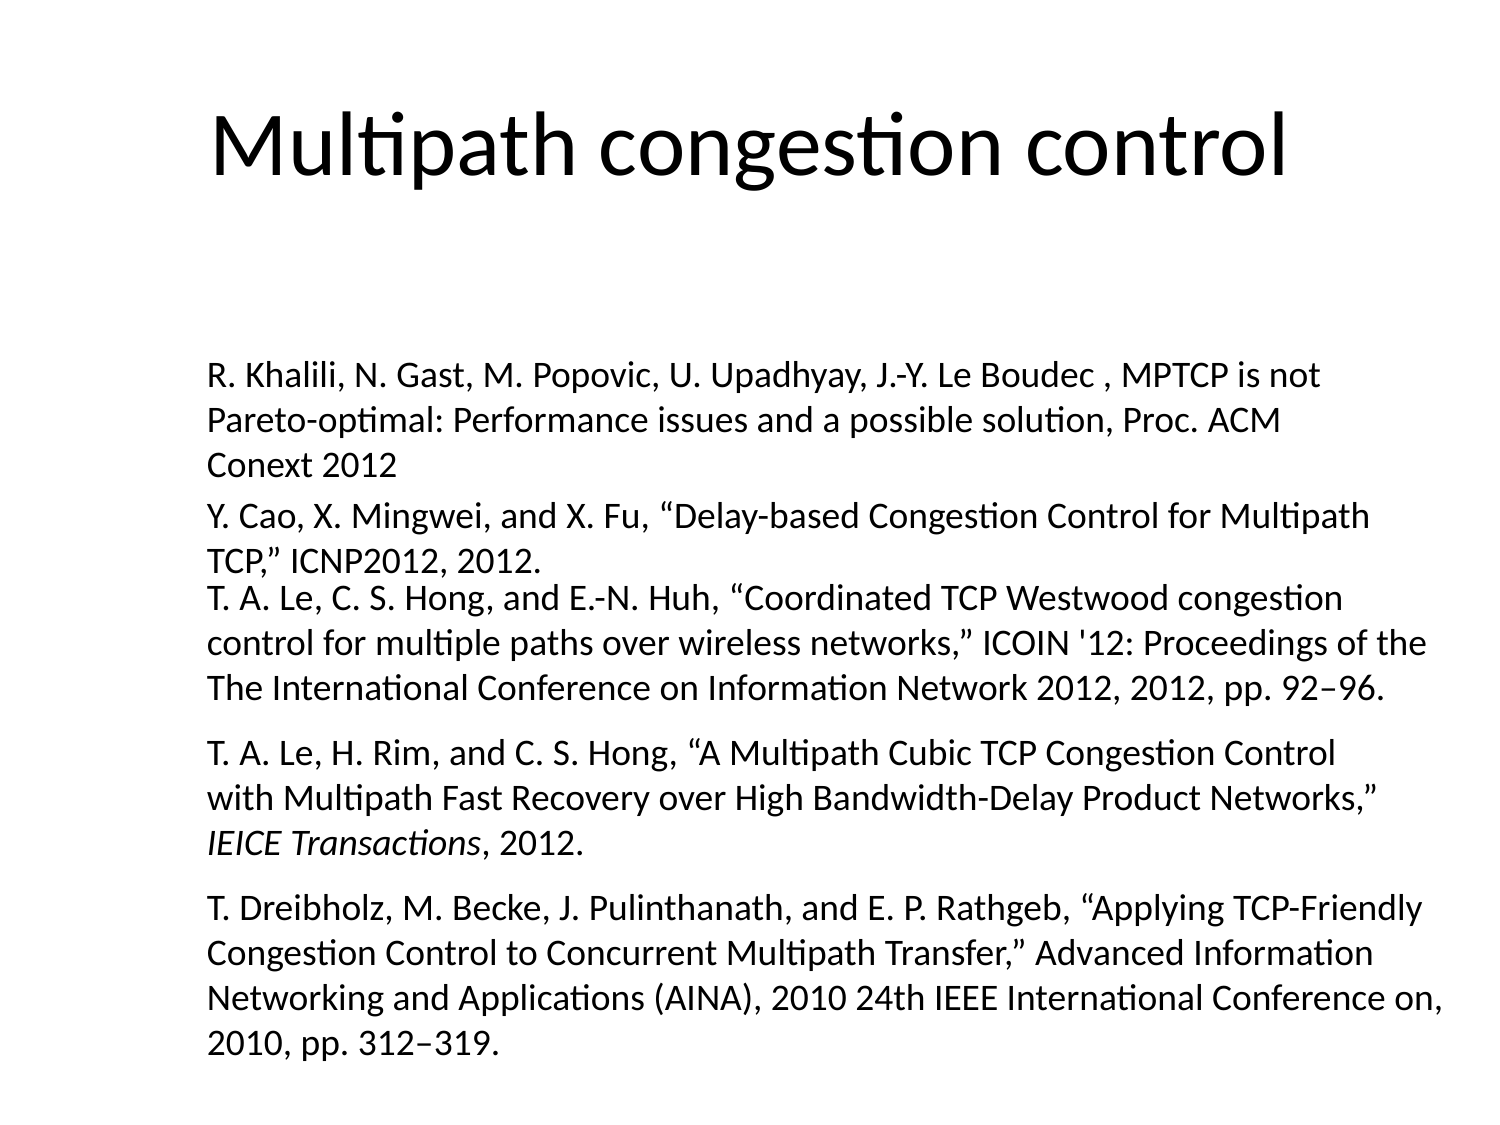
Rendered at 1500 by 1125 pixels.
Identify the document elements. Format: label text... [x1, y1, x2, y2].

text_box R. Khalili, N. Gast, M. Popovic, U. Upadhyay, J.-Y. Le Boudec , MPTCP is not Pareto-optimal: Performance issues and a possible solution, Proc. ACM Conext 2012 [192, 342, 1375, 493]
text_box T. A. Le, C. S. Hong, and E.-N. Huh, “Coordinated TCP Westwood congestion control for multiple paths over wireless networks,” ICOIN '12: Proceedings of the The International Conference on Information Network 2012, 2012, pp. 92–96. [192, 565, 1468, 716]
text_box Y. Cao, X. Mingwei, and X. Fu, “Delay-based Congestion Control for Multipath TCP,” ICNP2012, 2012. [192, 483, 1438, 565]
title Multipath congestion control [75, 45, 1425, 233]
text_box T. A. Le, H. Rim, and C. S. Hong, “A Multipath Cubic TCP Congestion Control with Multipath Fast Recovery over High Bandwidth-Delay Product Networks,” IEICE Transactions, 2012. [192, 720, 1408, 871]
text_box T. Dreibholz, M. Becke, J. Pulinthanath, and E. P. Rathgeb, “Applying TCP-Friendly Congestion Control to Concurrent Multipath Transfer,” Advanced Information Networking and Applications (AINA), 2010 24th IEEE International Conference on, 2010, pp. 312–319. [192, 875, 1500, 1071]
